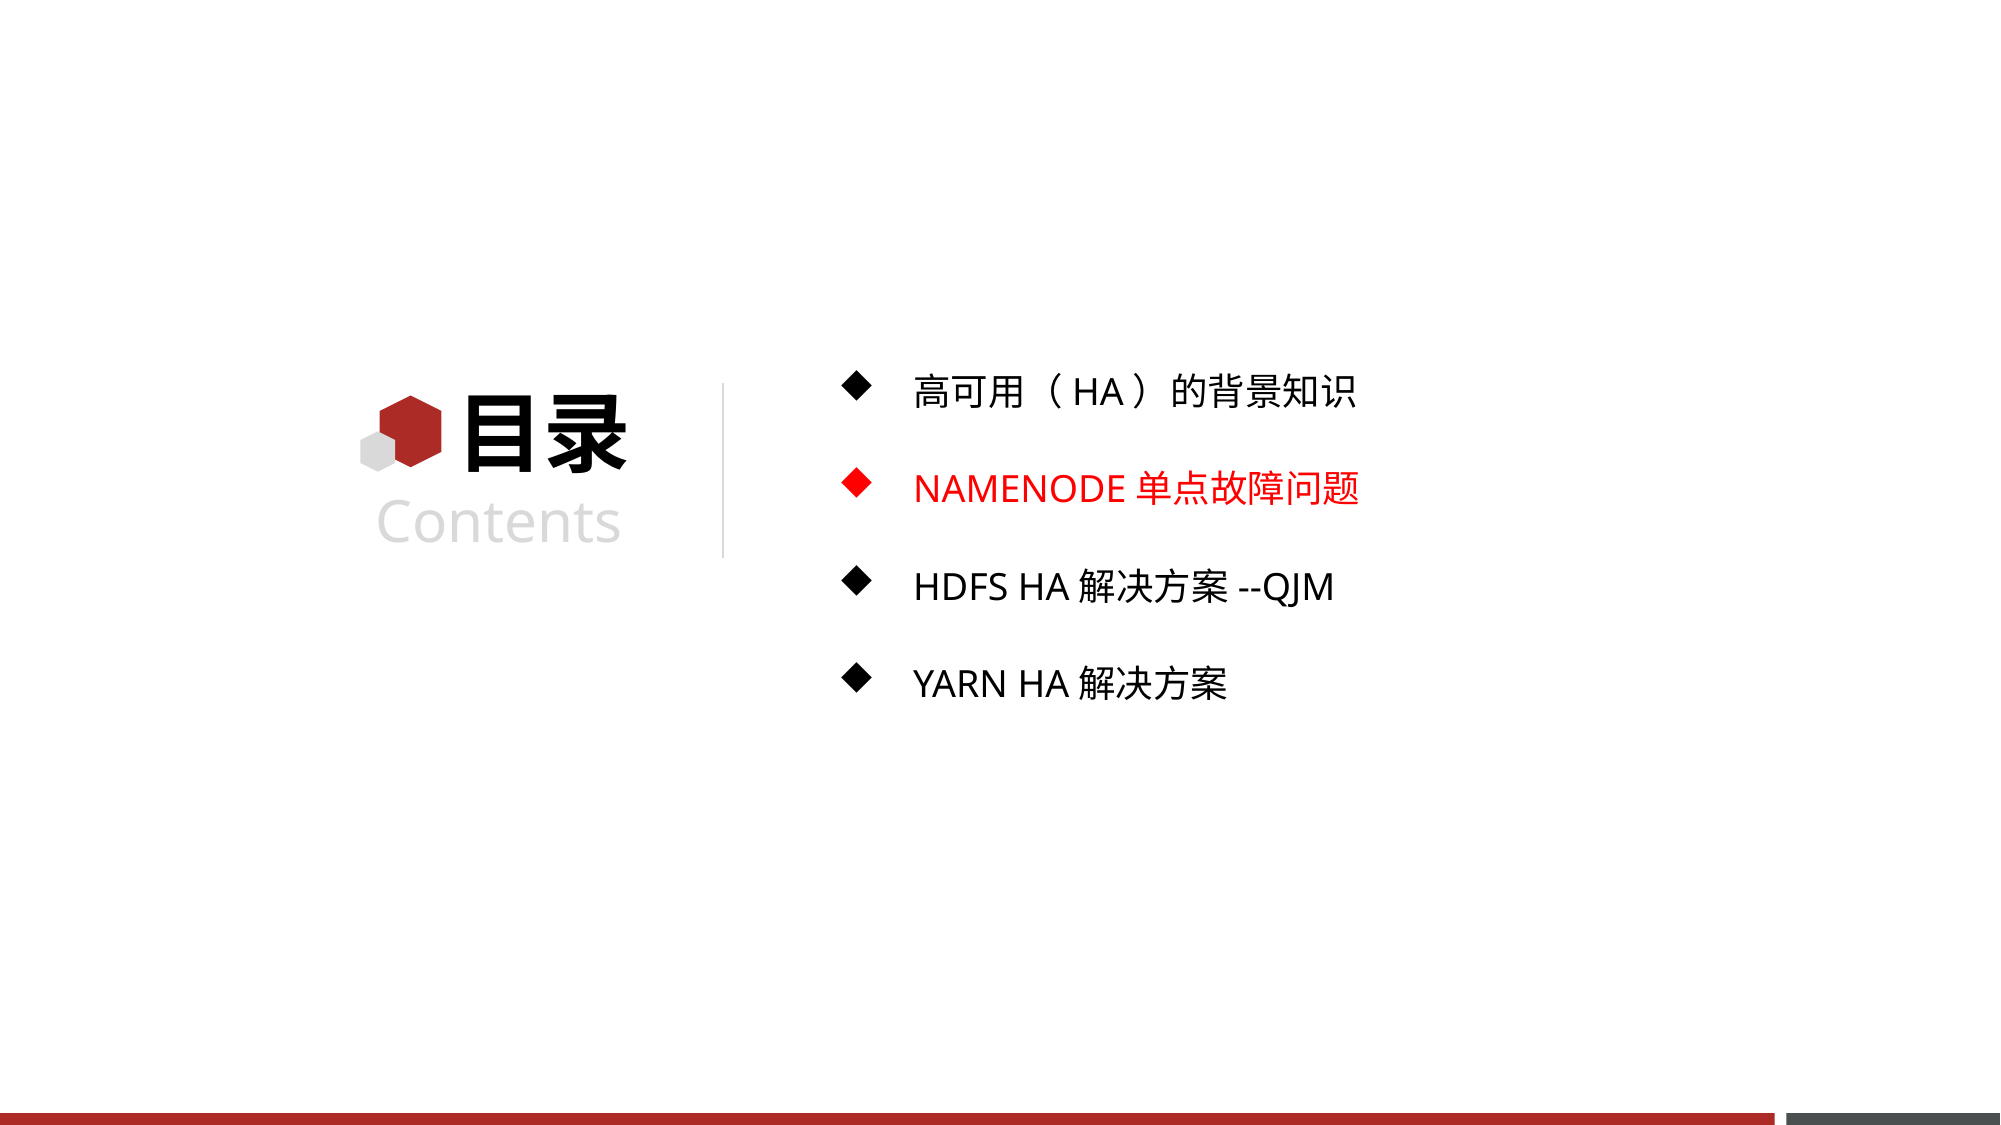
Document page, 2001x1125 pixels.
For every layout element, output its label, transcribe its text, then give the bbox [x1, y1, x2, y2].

list 高可用（HA）的背景知识 NAMENODE单点故障问题 HDFS HA解决方案--QJM YARN HA解决方案 [823, 165, 1804, 864]
